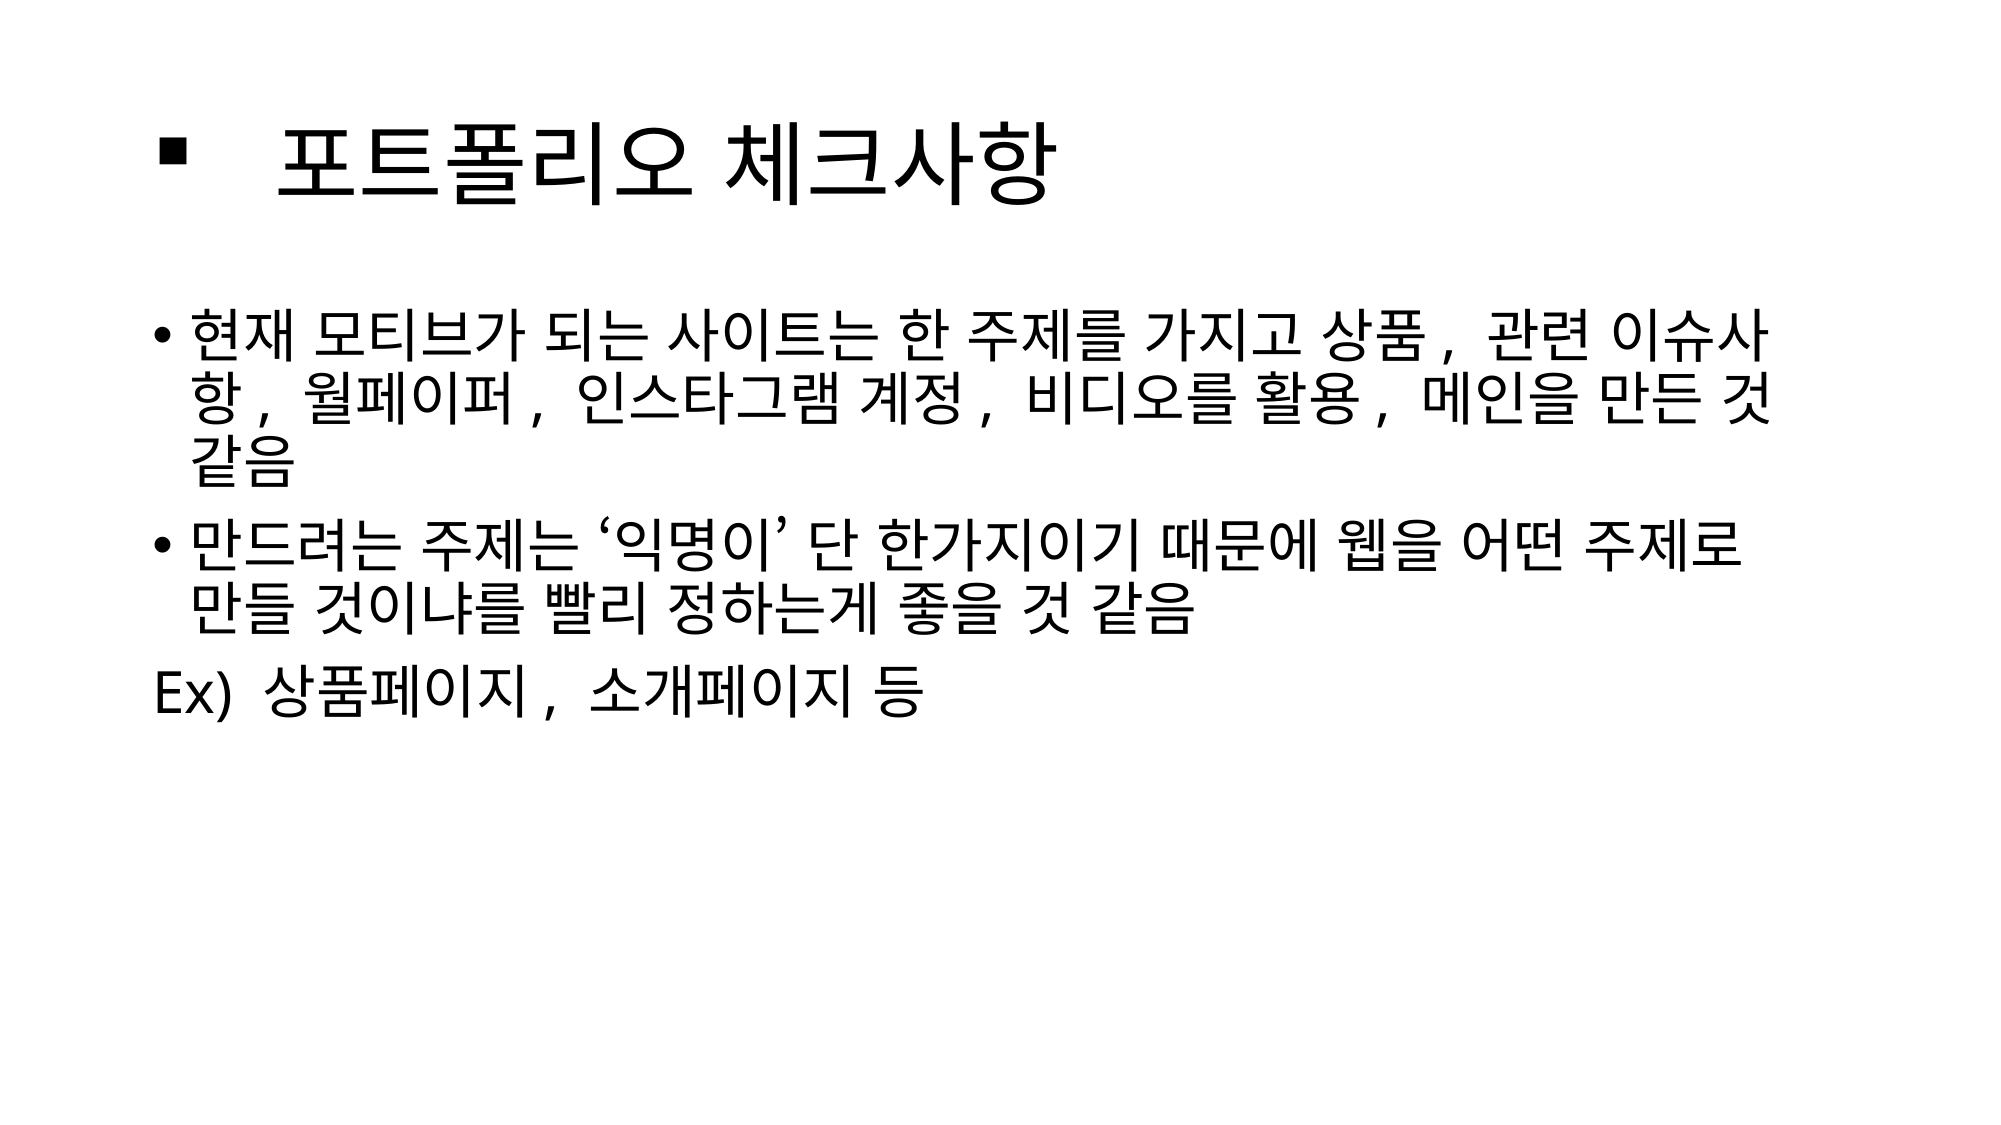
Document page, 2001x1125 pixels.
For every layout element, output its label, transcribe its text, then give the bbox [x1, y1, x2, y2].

title 포트폴리오 체크사항 [137, 59, 1863, 278]
list 현재 모티브가 되는 사이트는 한 주제를 가지고 상품, 관련 이슈사항, 월페이퍼, 인스타그램 계정, 비디오를 활용, 메인을 만든 것 같음 만드려는 주제는 ‘익명이’ 단 한가지이기 때문에 웹을 어떤 주제로 만들 것이냐를 빨리 정하는게 좋을 것 같음 Ex) 상품페이지, 소개페이지 등 [137, 299, 1863, 1014]
